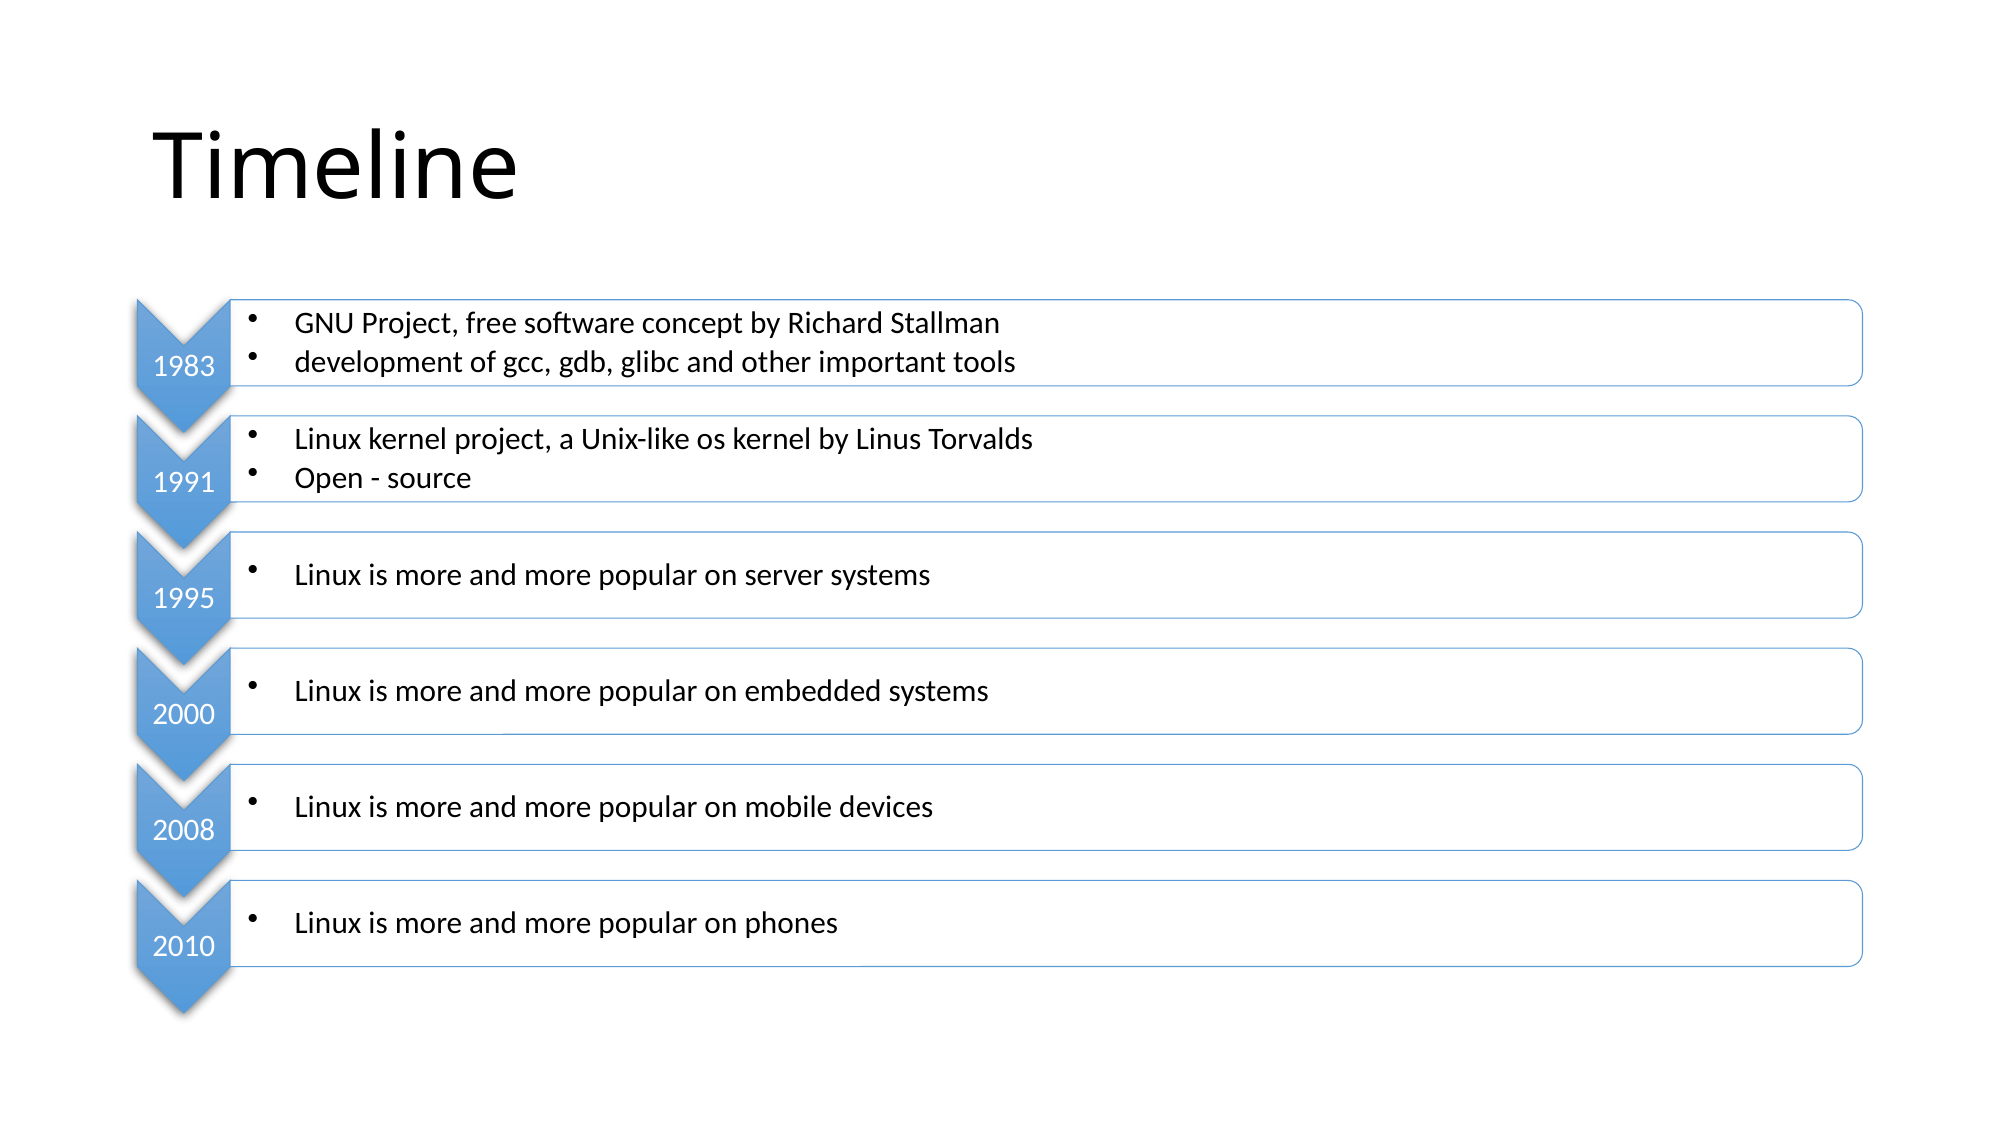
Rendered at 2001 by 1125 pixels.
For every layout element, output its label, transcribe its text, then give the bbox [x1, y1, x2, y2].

title Timeline [137, 59, 1863, 278]
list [137, 299, 1863, 1014]
